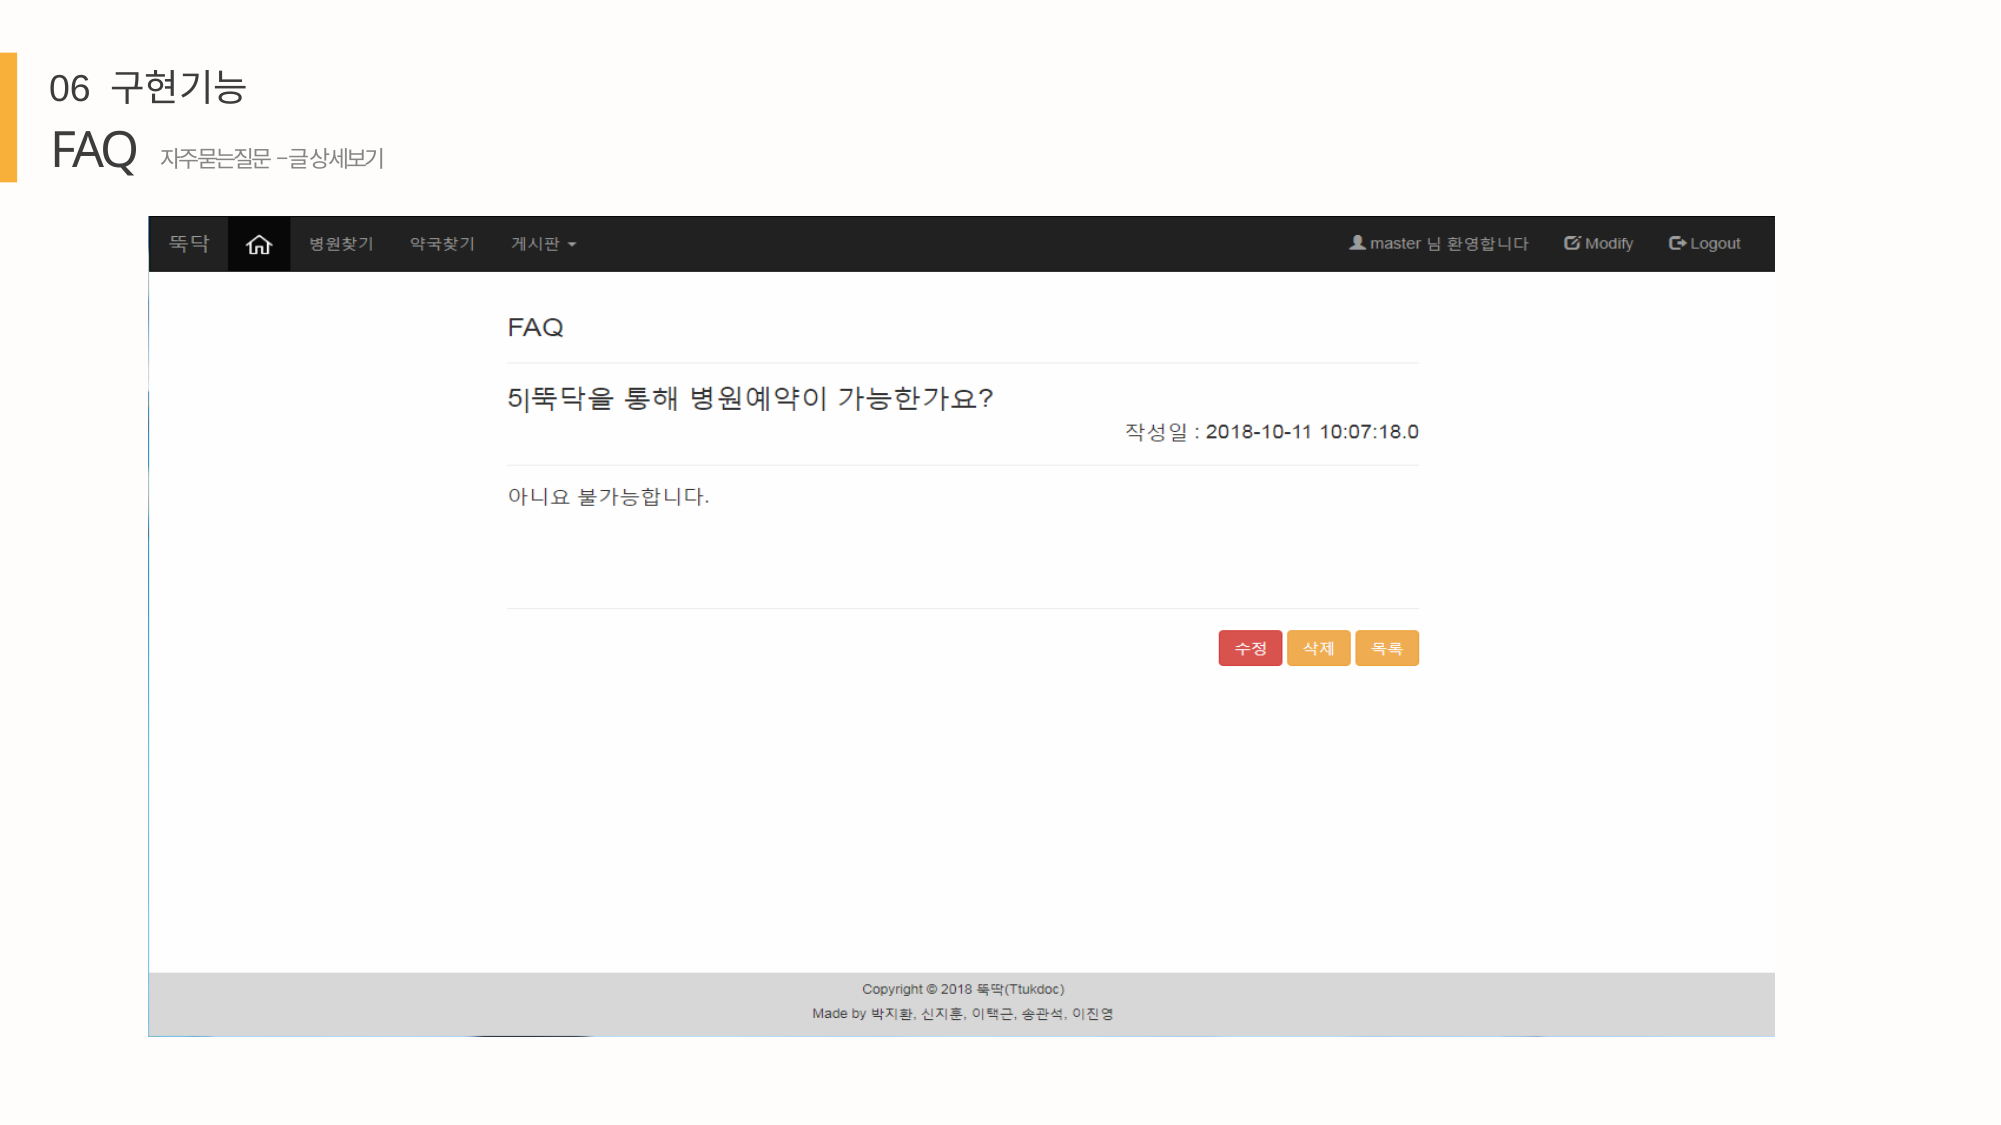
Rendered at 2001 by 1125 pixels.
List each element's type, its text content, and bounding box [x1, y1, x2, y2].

picture [148, 216, 1775, 1037]
text_box 06 구현기능 [34, 56, 264, 117]
text_box FAQ 자주묻는질문 – 글 상세보기 [35, 109, 401, 185]
text_box [0, 52, 18, 183]
